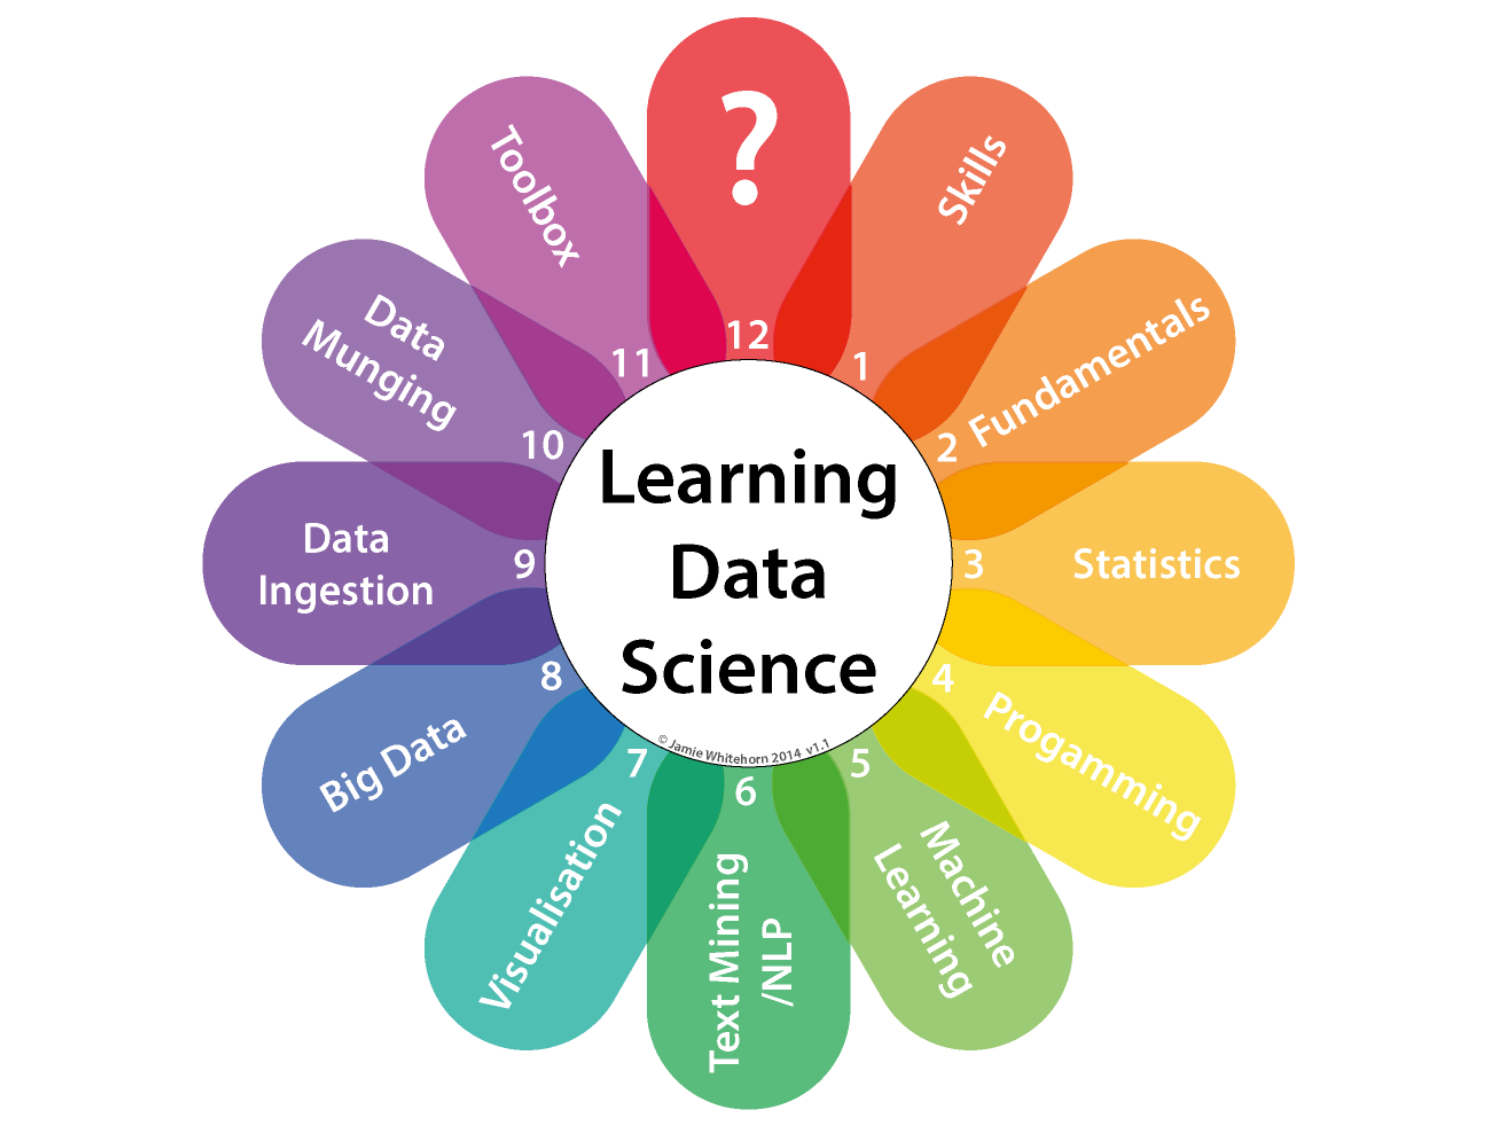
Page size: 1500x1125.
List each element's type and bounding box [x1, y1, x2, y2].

picture [185, 0, 1312, 1125]
